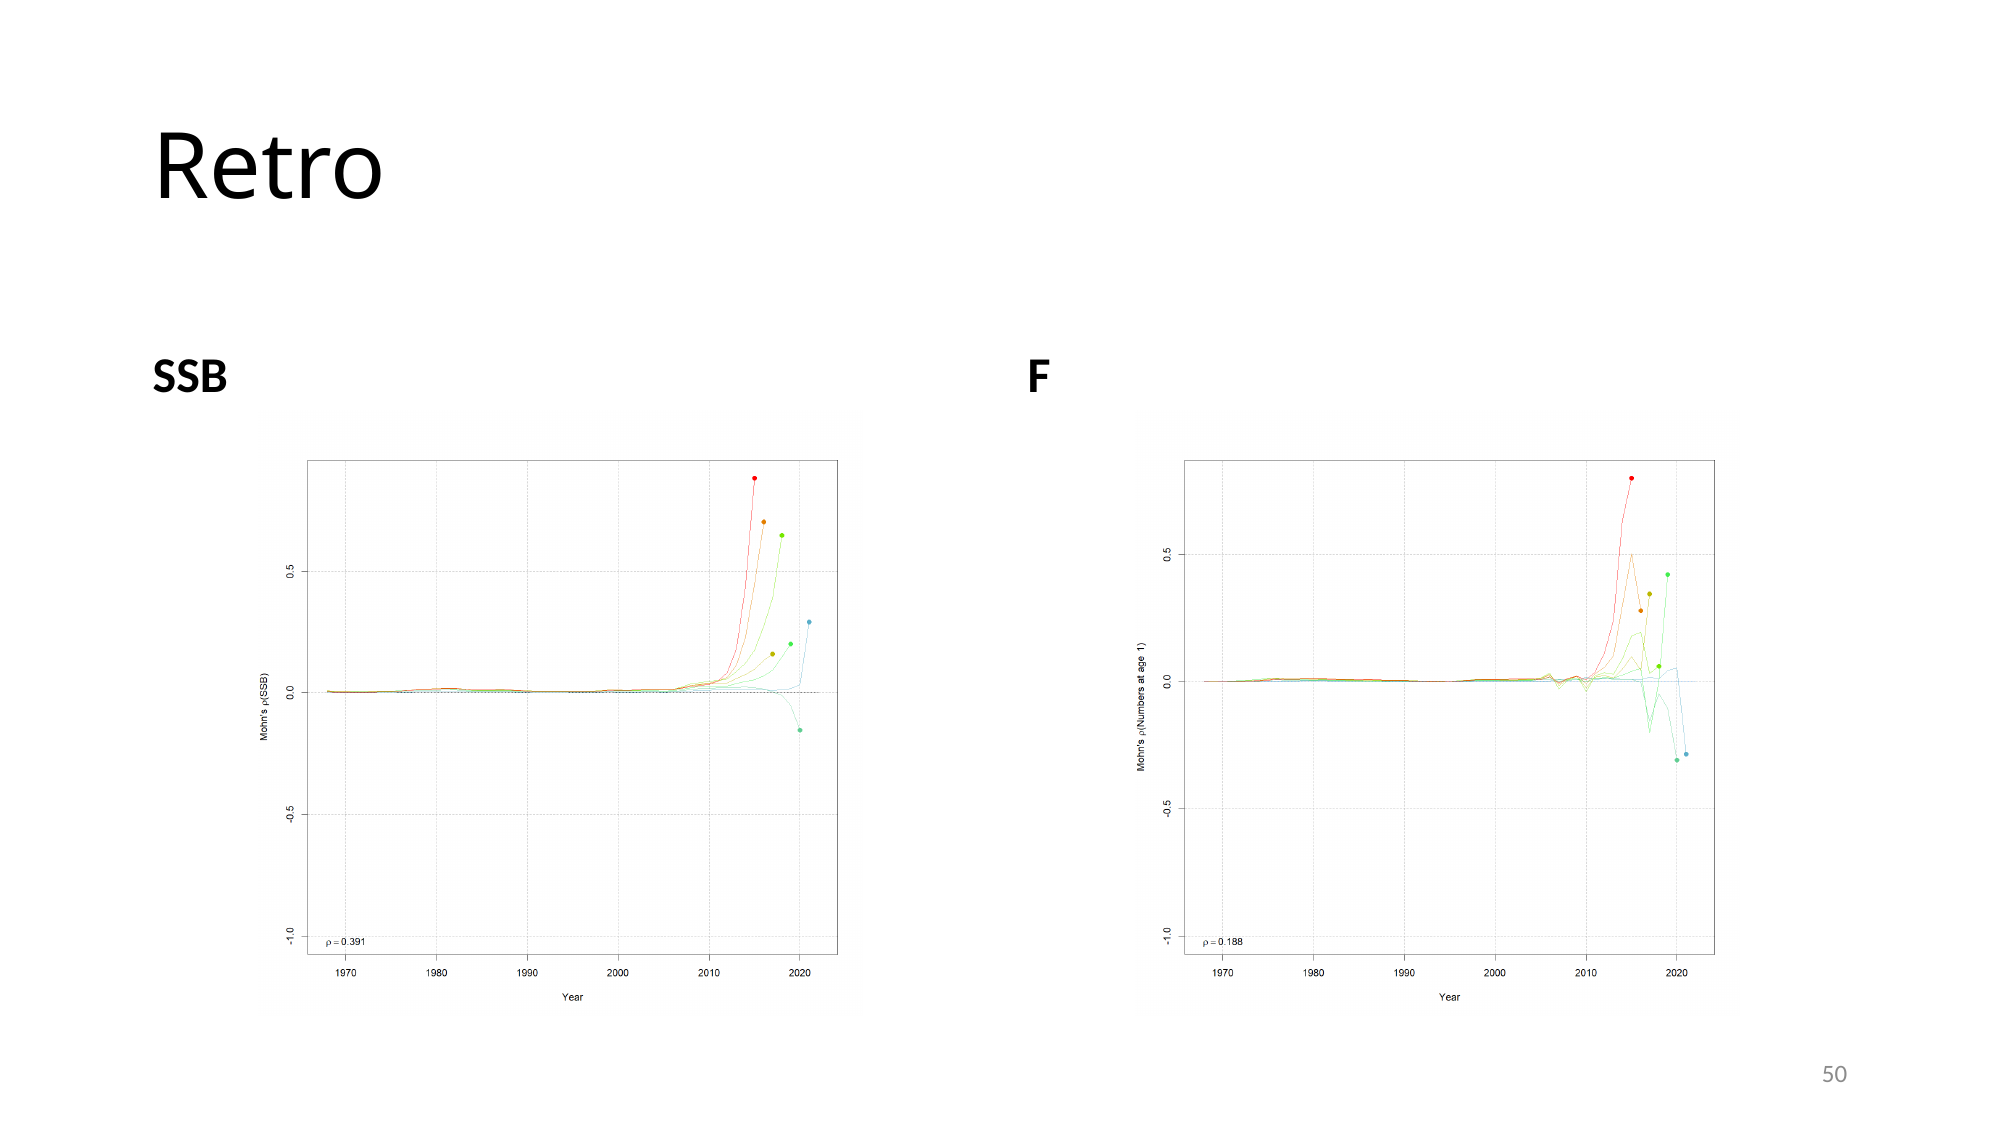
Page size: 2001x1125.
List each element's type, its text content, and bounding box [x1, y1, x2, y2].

list F [1012, 275, 1863, 411]
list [258, 410, 864, 1016]
title Retro [137, 59, 1863, 278]
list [1135, 410, 1740, 1016]
slide_number 50 [1412, 1042, 1863, 1103]
list SSB [137, 275, 984, 411]
